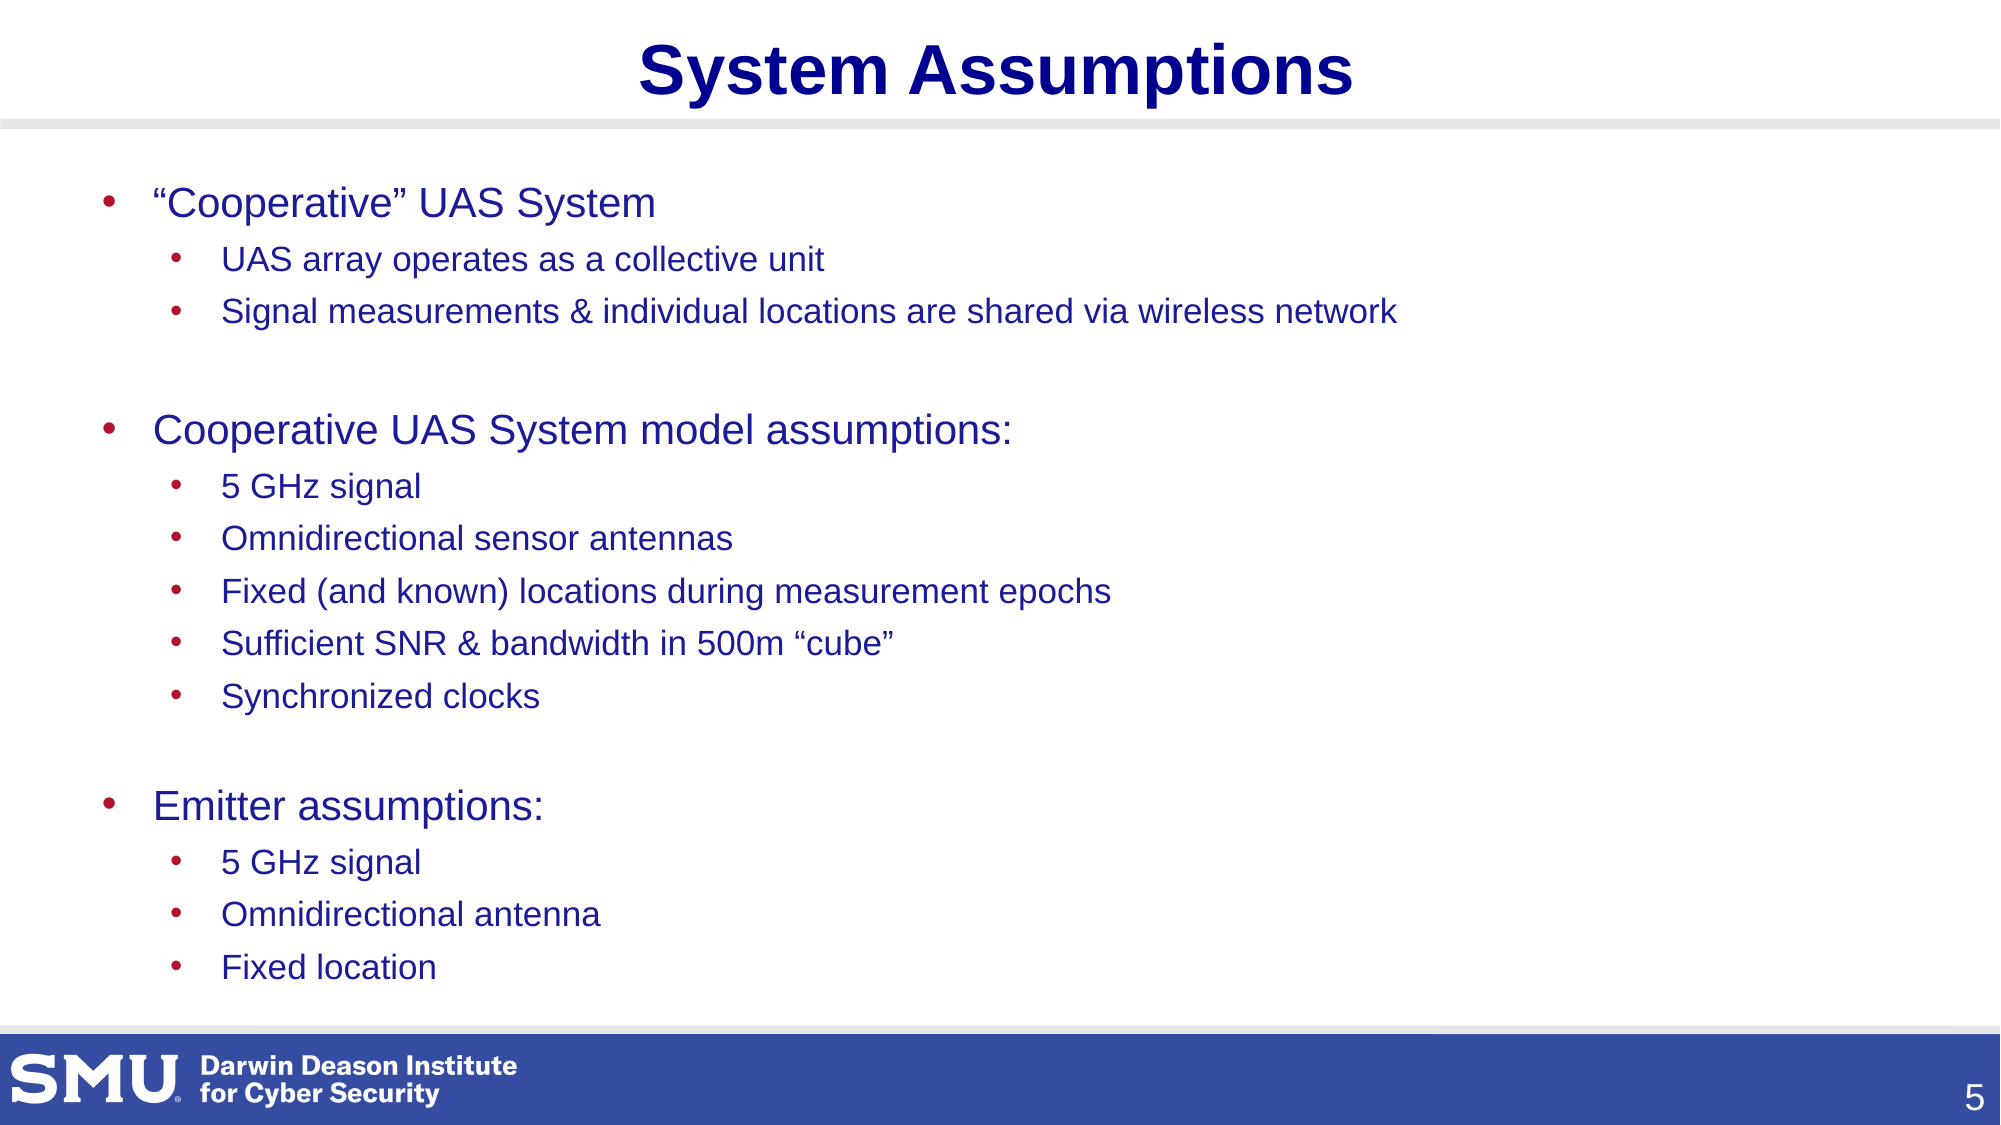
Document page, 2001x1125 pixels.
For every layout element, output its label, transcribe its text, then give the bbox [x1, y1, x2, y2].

text_box “Cooperative” UAS System UAS array operates as a collective unit Signal measurements & individual locations are shared via wireless network Cooperative UAS System model assumptions: 5 GHz signal Omnidirectional sensor antennas Fixed (and known) locations during measurement epochs Sufficient SNR & bandwidth in 500m “cube” Synchronized clocks Emitter assumptions: 5 GHz signal Omnidirectional antenna Fixed location [86, 168, 1927, 1003]
text_box System Assumptions [11, 16, 1983, 116]
picture [4, 1051, 519, 1108]
slide_number 5 [1550, 1065, 2000, 1125]
